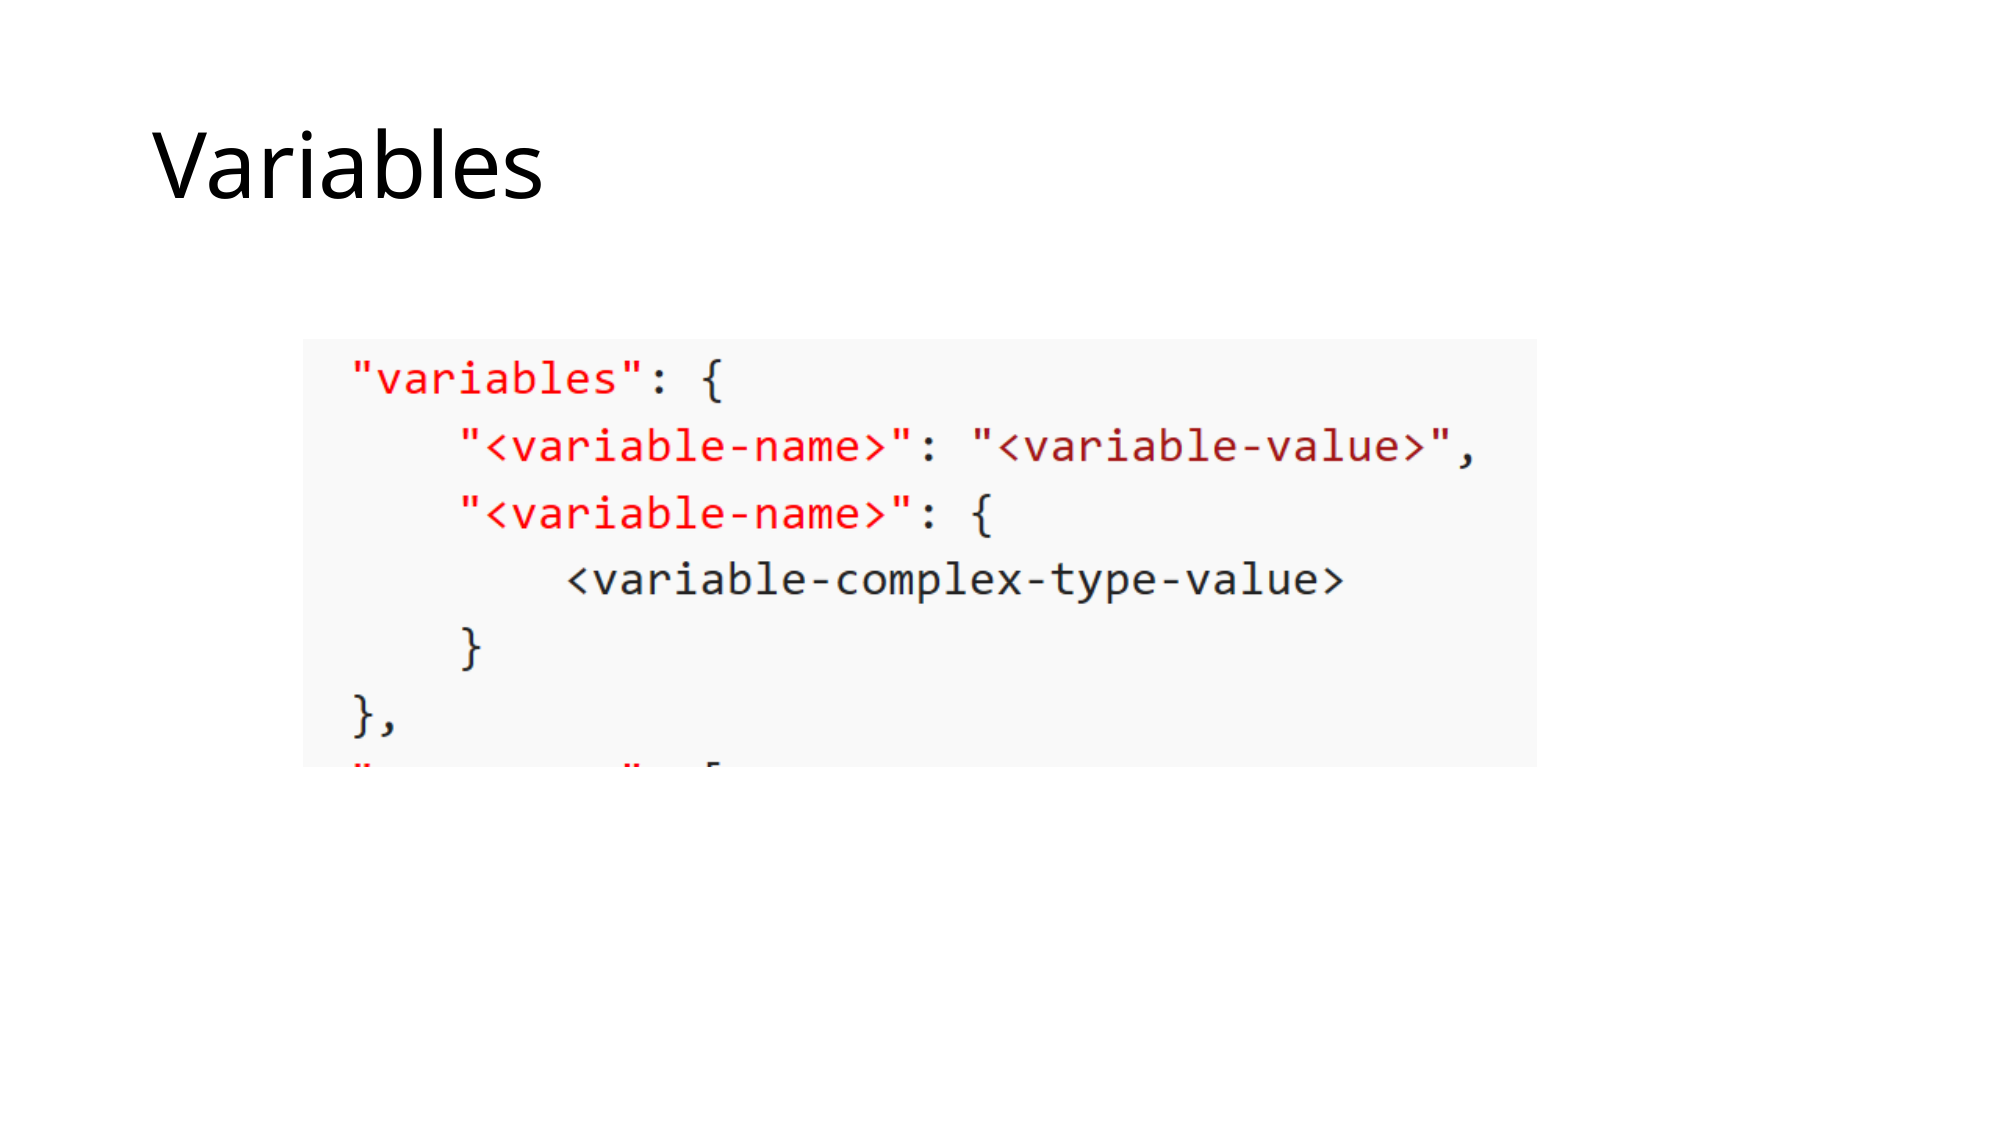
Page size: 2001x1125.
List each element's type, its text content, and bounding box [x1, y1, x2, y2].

picture [303, 339, 1537, 767]
title Variables [137, 59, 1863, 278]
